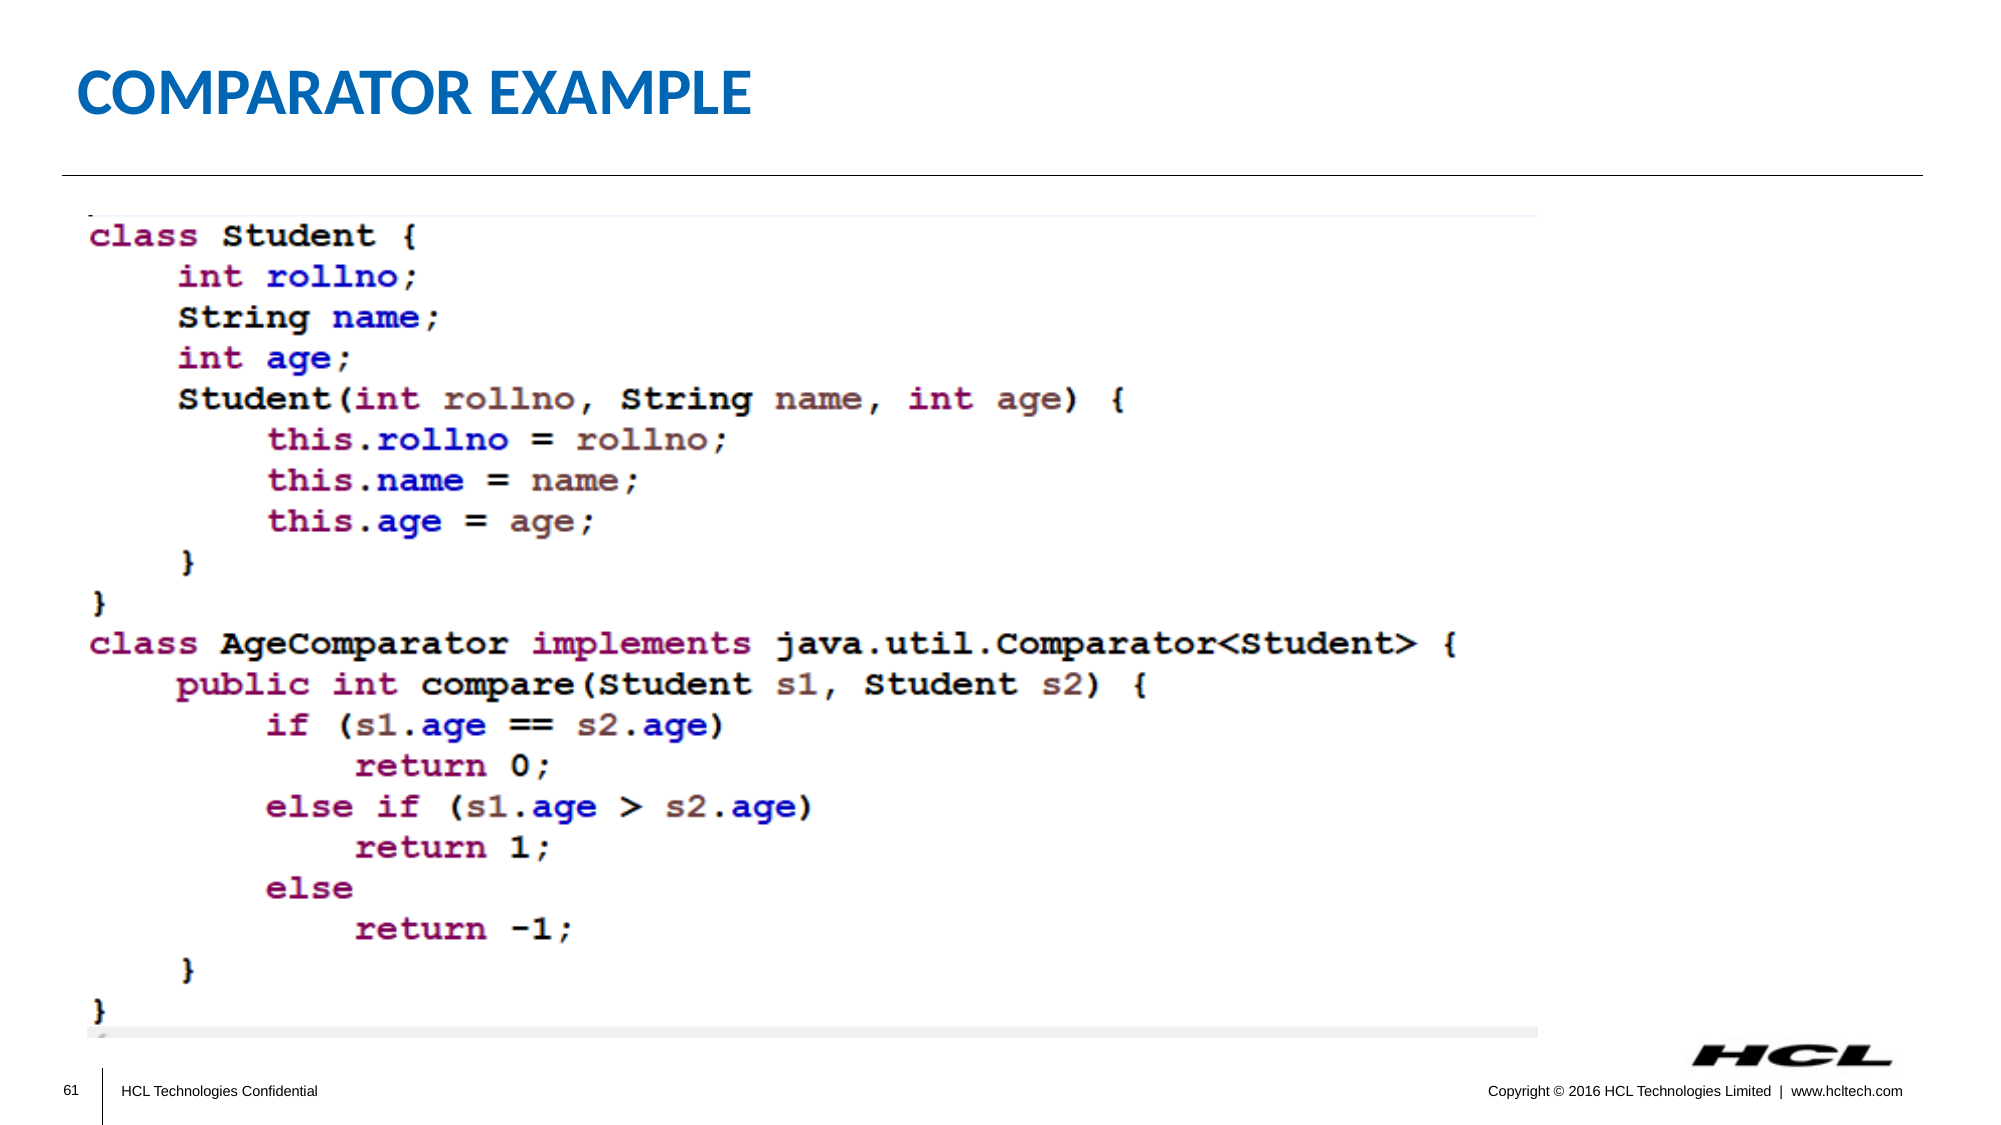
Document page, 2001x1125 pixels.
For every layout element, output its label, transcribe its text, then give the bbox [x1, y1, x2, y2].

title Comparator EXAMPLE [62, 42, 1781, 144]
picture [1660, 1024, 1924, 1080]
picture [87, 215, 1538, 1038]
